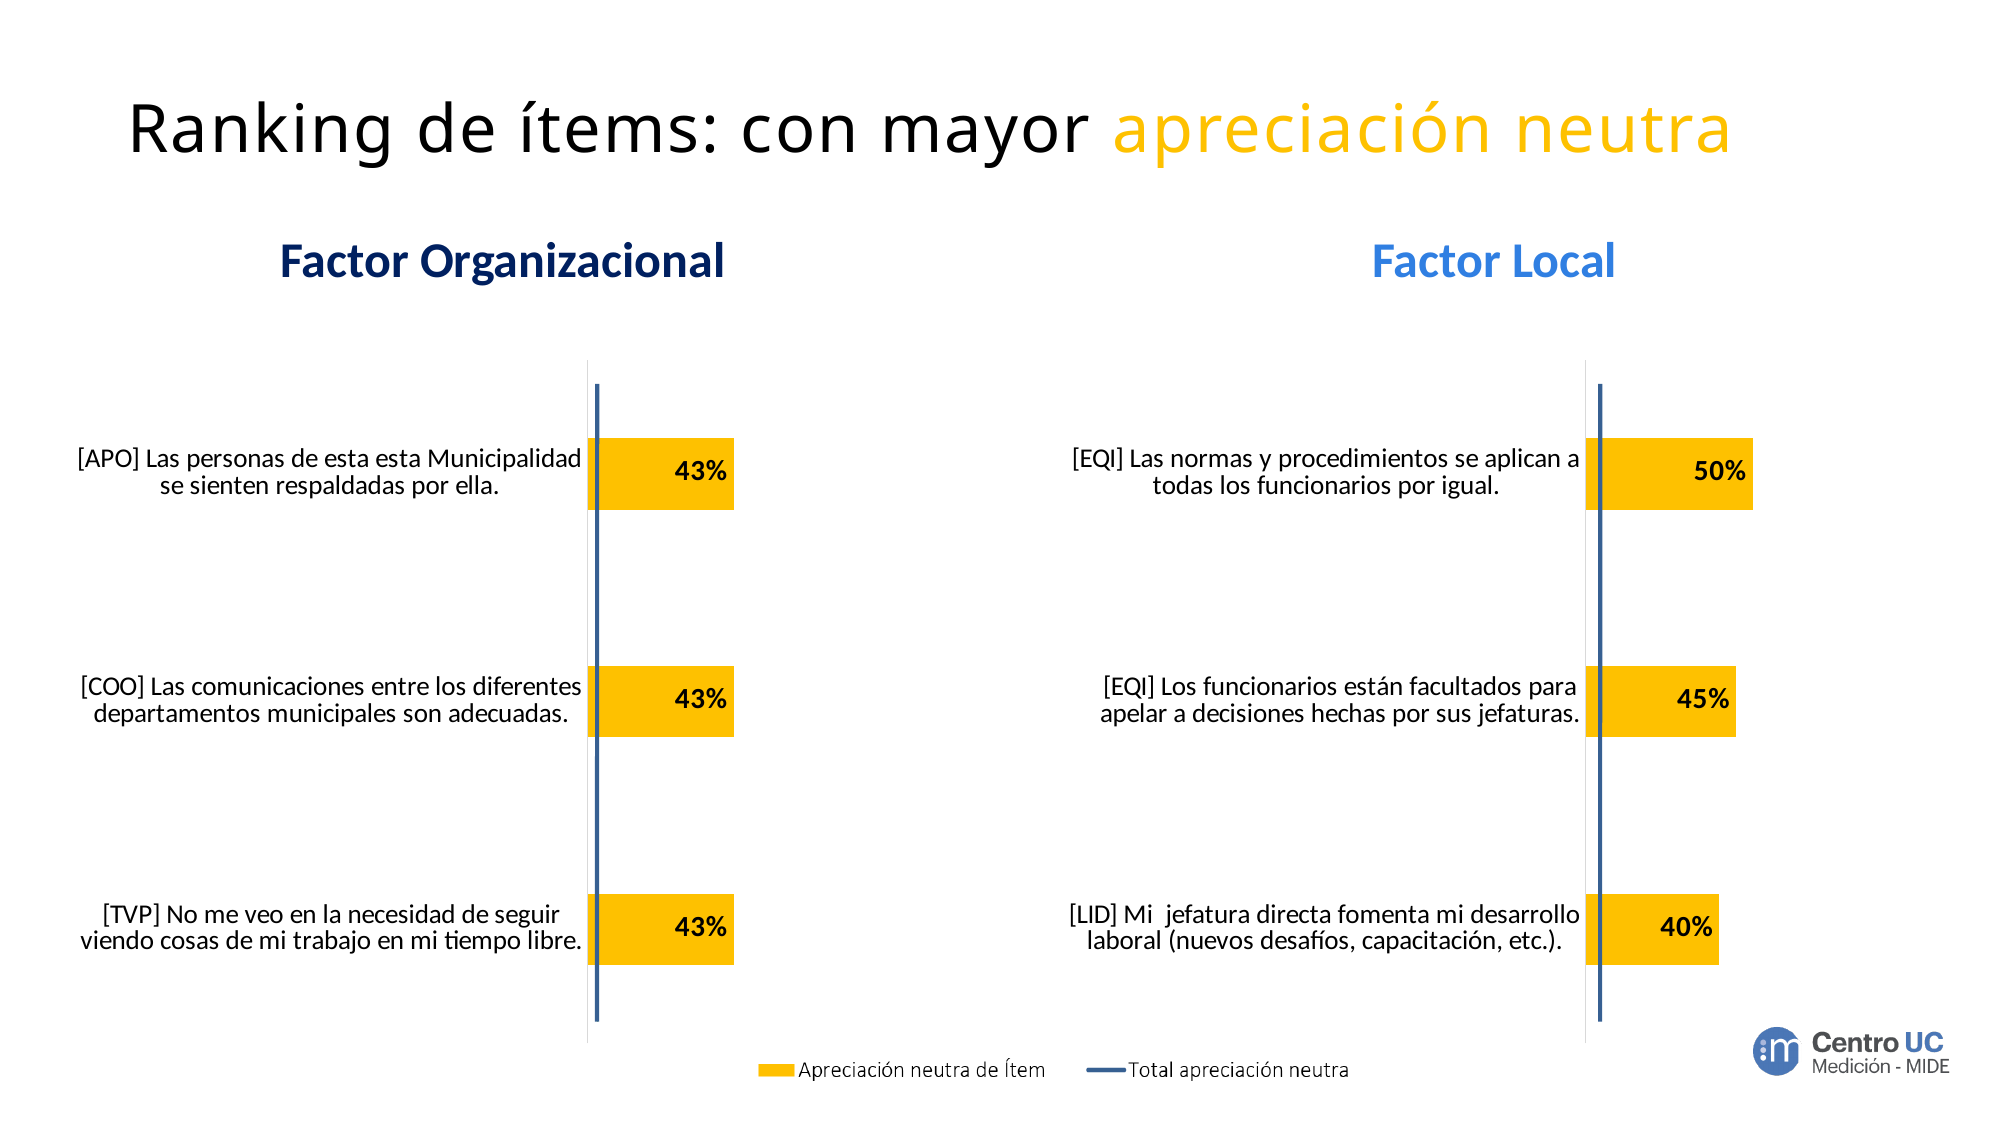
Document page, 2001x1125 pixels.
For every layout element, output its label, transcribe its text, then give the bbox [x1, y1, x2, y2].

picture [739, 1045, 1359, 1095]
text_box Factor Local [1116, 236, 1873, 287]
text_box Factor Organizacional [124, 236, 882, 287]
picture [1753, 1025, 1951, 1077]
title Ranking de ítems: con mayor apreciación neutra [127, 51, 1895, 211]
chart [59, 345, 947, 1058]
chart [1050, 345, 1938, 1058]
